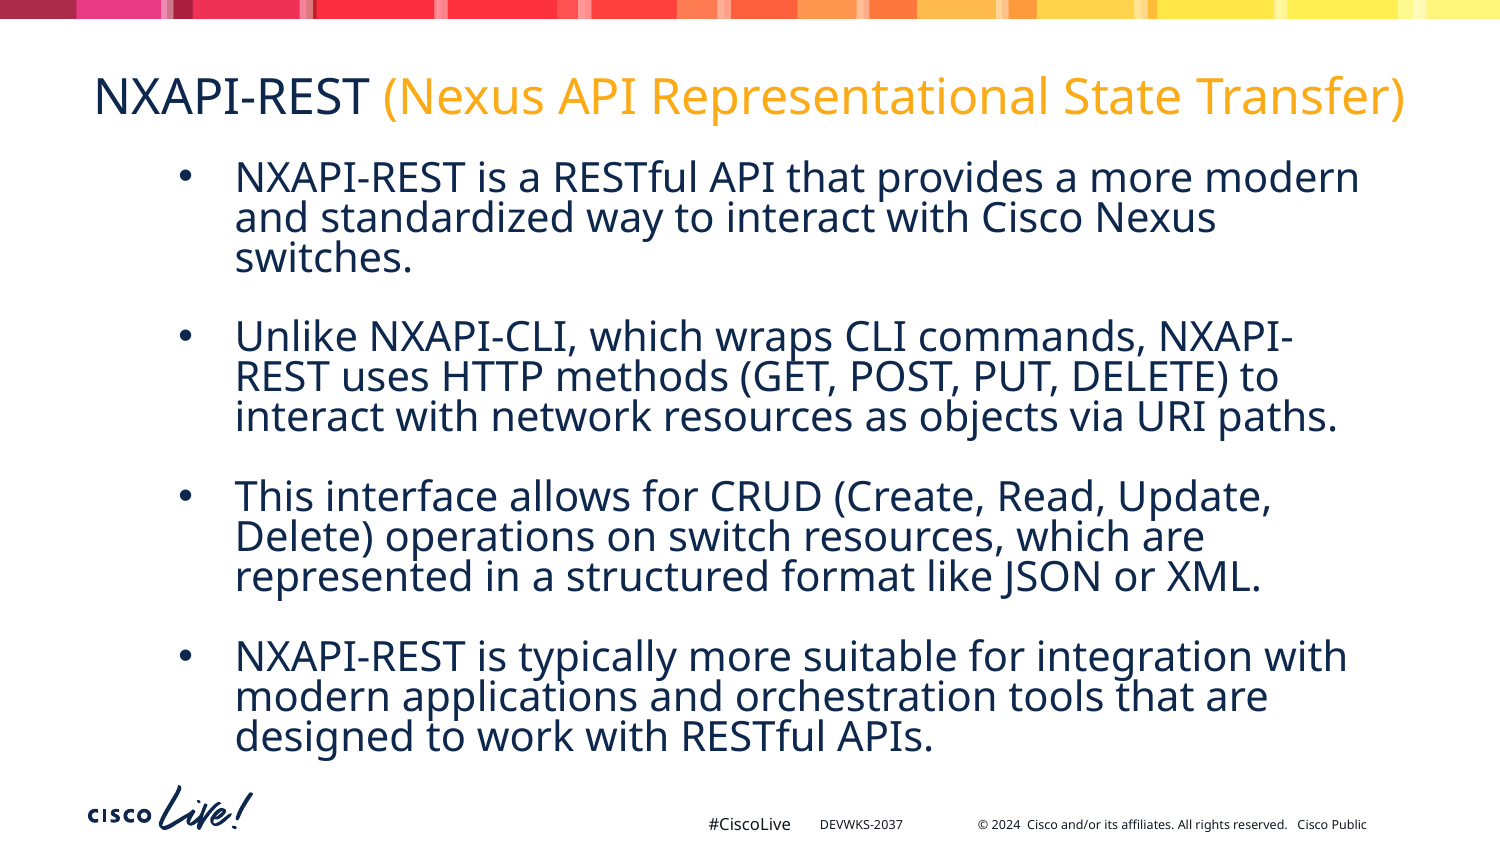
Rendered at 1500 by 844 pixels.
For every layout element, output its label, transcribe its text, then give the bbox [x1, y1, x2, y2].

title NXAPI-REST (Nexus API Representational State Transfer) [0, 31, 1500, 132]
picture [0, 0, 1500, 19]
footer DEVWKS-2037 [809, 811, 960, 838]
text_box NXAPI-REST is a RESTful API that provides a more modern and standardized way to interact with Cisco Nexus switches. Unlike NXAPI-CLI, which wraps CLI commands, NXAPI-REST uses HTTP methods (GET, POST, PUT, DELETE) to interact with network resources as objects via URI paths. This interface allows for CRUD (Create, Read, Update, Delete) operations on switch resources, which are represented in a structured format like JSON or XML. NXAPI-REST is typically more suitable for integration with modern applications and orchestration tools that are designed to work with RESTful APIs. [163, 133, 1382, 787]
